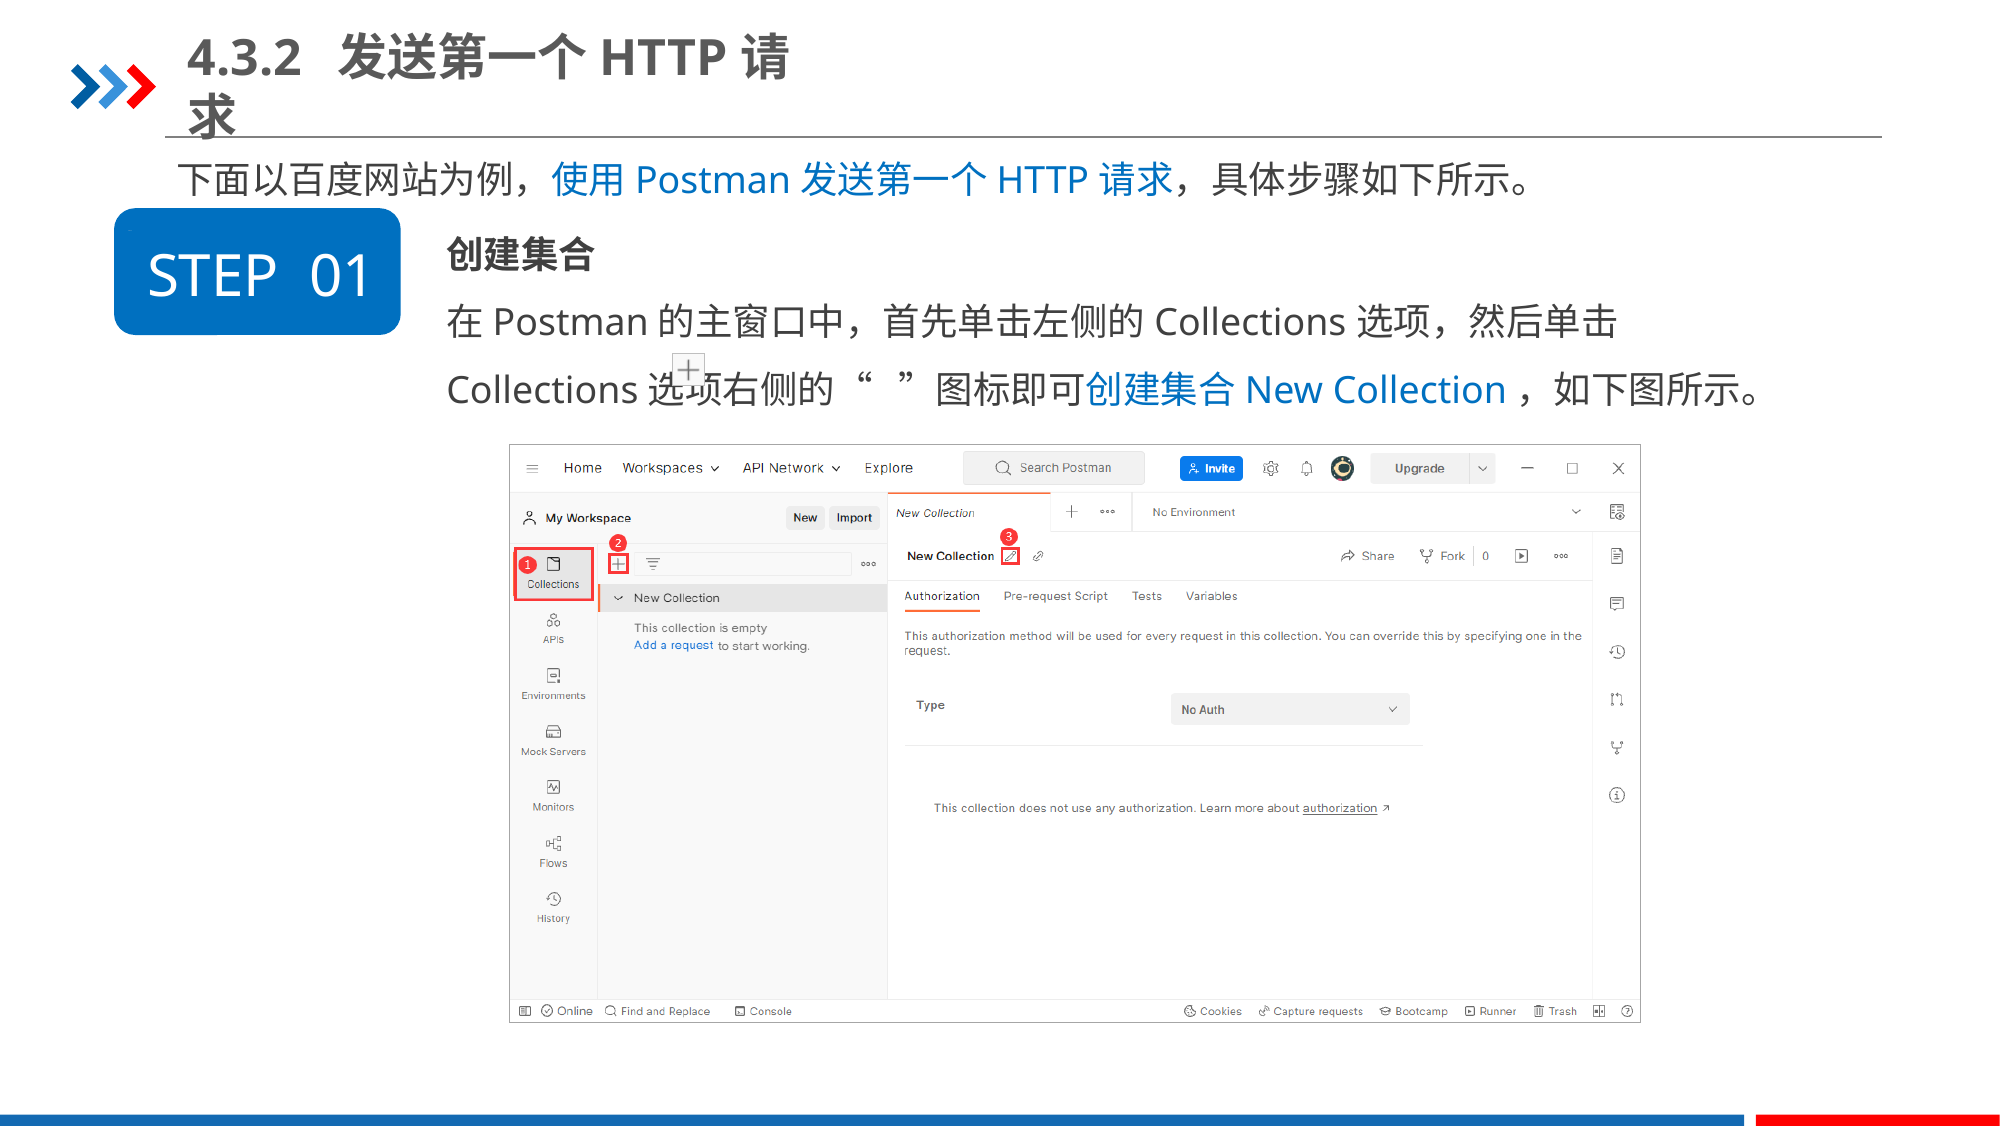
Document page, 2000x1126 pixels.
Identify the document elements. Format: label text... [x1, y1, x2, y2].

text_box 4.3.2 发送第一个HTTP请求 [187, 43, 827, 127]
text_box STEP 01 [128, 230, 396, 316]
text_box 创建集合 在Postman的主窗口中，首先单击左侧的Collections选项，然后单击Collections选项右侧的“ ”图标即可创建集合New Collection，如下图所示。 [431, 200, 1814, 376]
picture [509, 444, 1641, 1024]
picture [672, 353, 705, 386]
text_box 下面以百度网站为例，使用Postman发送第一个HTTP请求，具体步骤如下所示。 [161, 149, 1611, 209]
text_box [111, 206, 403, 338]
